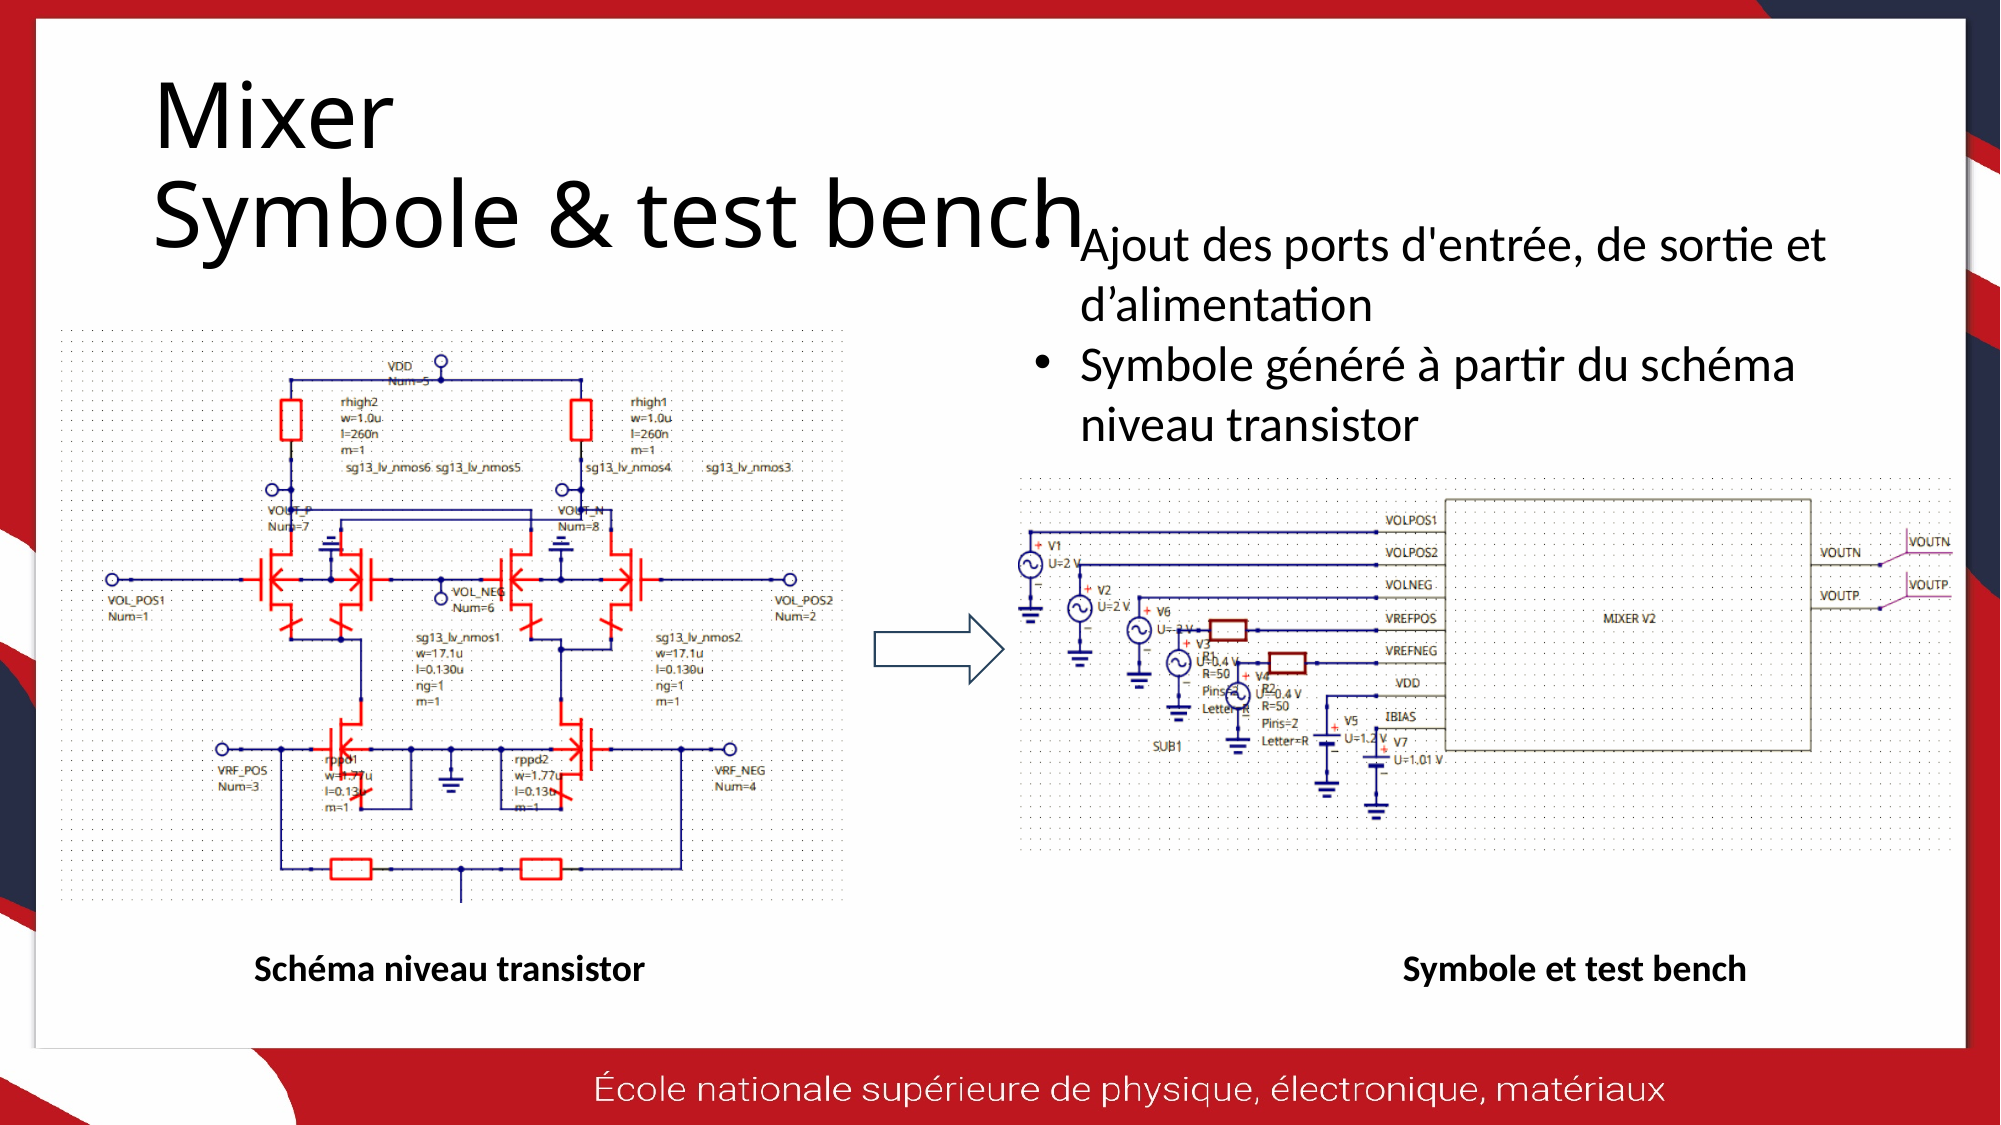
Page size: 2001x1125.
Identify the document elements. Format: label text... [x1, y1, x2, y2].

picture [0, 0, 2000, 1125]
text_box Ajout des ports d'entrée, de sortie et d’alimentation Symbole généré à partir du schéma niveau transistor [1018, 203, 1958, 478]
text_box [873, 612, 1006, 686]
slide_number 38 [1412, 1042, 1863, 1103]
text_box Symbole et test bench [1387, 936, 1836, 997]
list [1018, 478, 1958, 856]
text_box Schéma niveau transistor [239, 936, 759, 997]
title Mixer Symbole & test bench [137, 59, 1863, 278]
